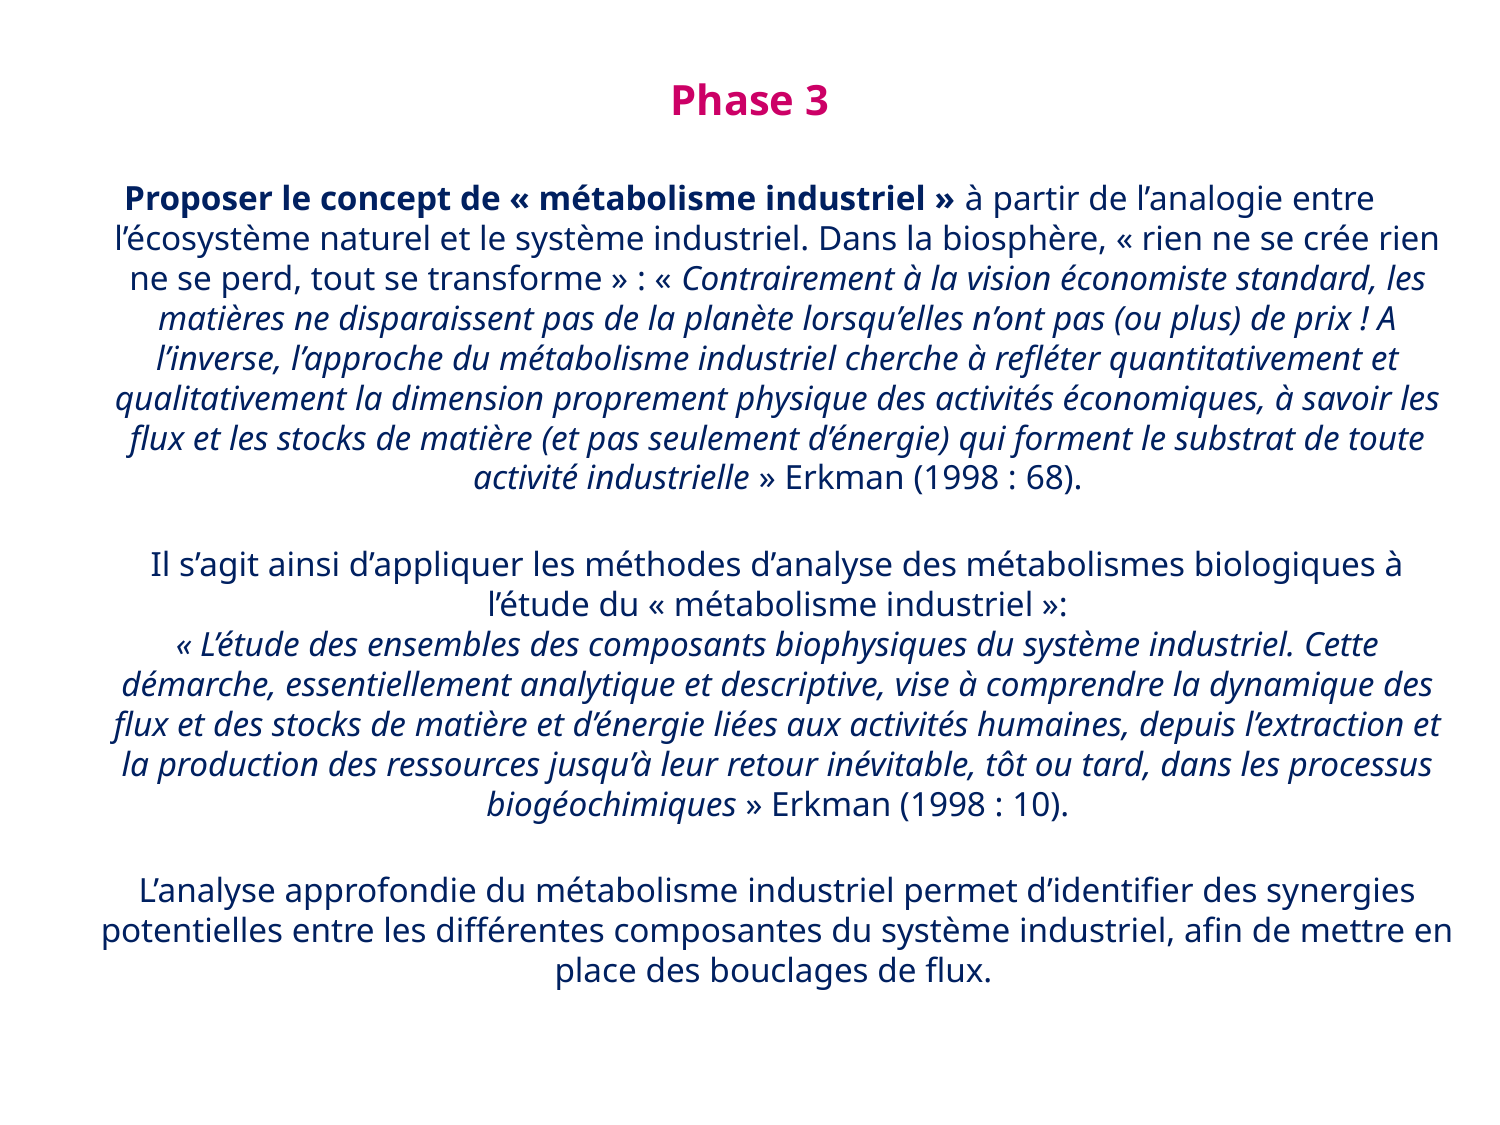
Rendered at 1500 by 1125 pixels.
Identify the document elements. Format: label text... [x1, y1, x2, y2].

list Phase 3 Proposer le concept de « métabolisme industriel » à partir de l’analogie entre l’écosystème naturel et le système industriel. Dans la biosphère, « rien ne se crée rien ne se perd, tout se transforme » : « Contrairement à la vision économiste standard, les matières ne disparaissent pas de la planète lorsqu’elles n’ont pas (ou plus) de prix ! A l’inverse, l’approche du métabolisme industriel cherche à refléter quantitativement et qualitativement la dimension proprement physique des activités économiques, à savoir les flux et les stocks de matière (et pas seulement d’énergie) qui forment le substrat de toute activité industrielle » Erkman (1998 : 68). Il s’agit ainsi d’appliquer les méthodes d’analyse des métabolismes biologiques à l’étude du « métabolisme industriel »: « L’étude des ensembles des composants biophysiques du système industriel. Cette démarche, essentiellement analytique et descriptive, vise à comprendre la dynamique des flux et des stocks de matière et d’énergie liées aux activités humaines, depuis l’extraction et la production des ressources jusqu’à leur retour inévitable, tôt ou tard, dans les processus biogéochimiques » Erkman (1998 : 10). L’analyse approfondie du métabolisme industriel permet d’identifier des synergies potentielles entre les différentes composantes du système industriel, afin de mettre en place des bouclages de flux. [29, 66, 1471, 1094]
